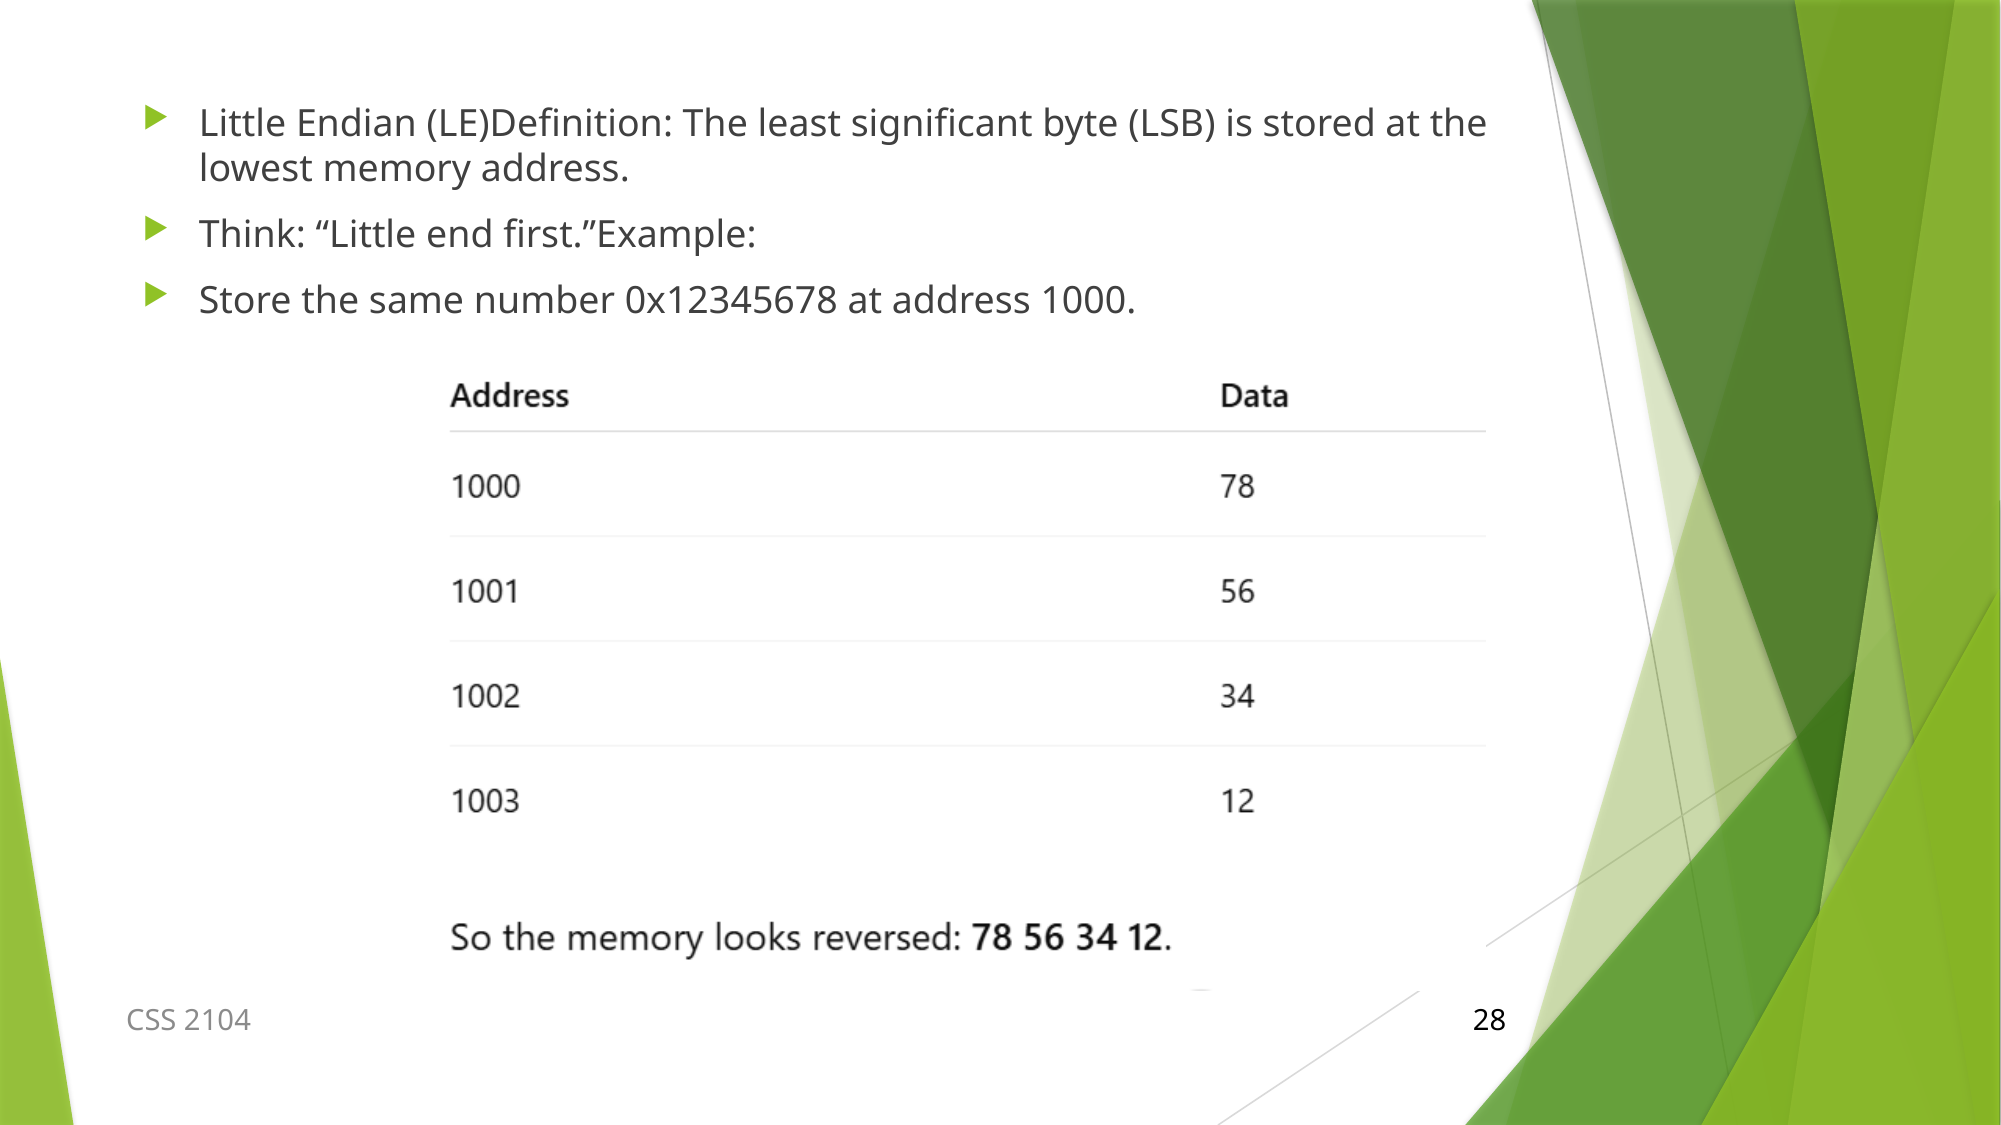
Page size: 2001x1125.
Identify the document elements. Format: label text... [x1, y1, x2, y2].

footer CSS 2104 [111, 991, 1145, 1051]
list Little Endian (LE)Definition: The least significant byte (LSB) is stored at the lowest memory address. Think: “Little end first.”Example: Store the same number 0x12345678 at address 1000. [127, 91, 1538, 729]
slide_number 28 [1409, 991, 1522, 1051]
picture [397, 365, 1486, 992]
